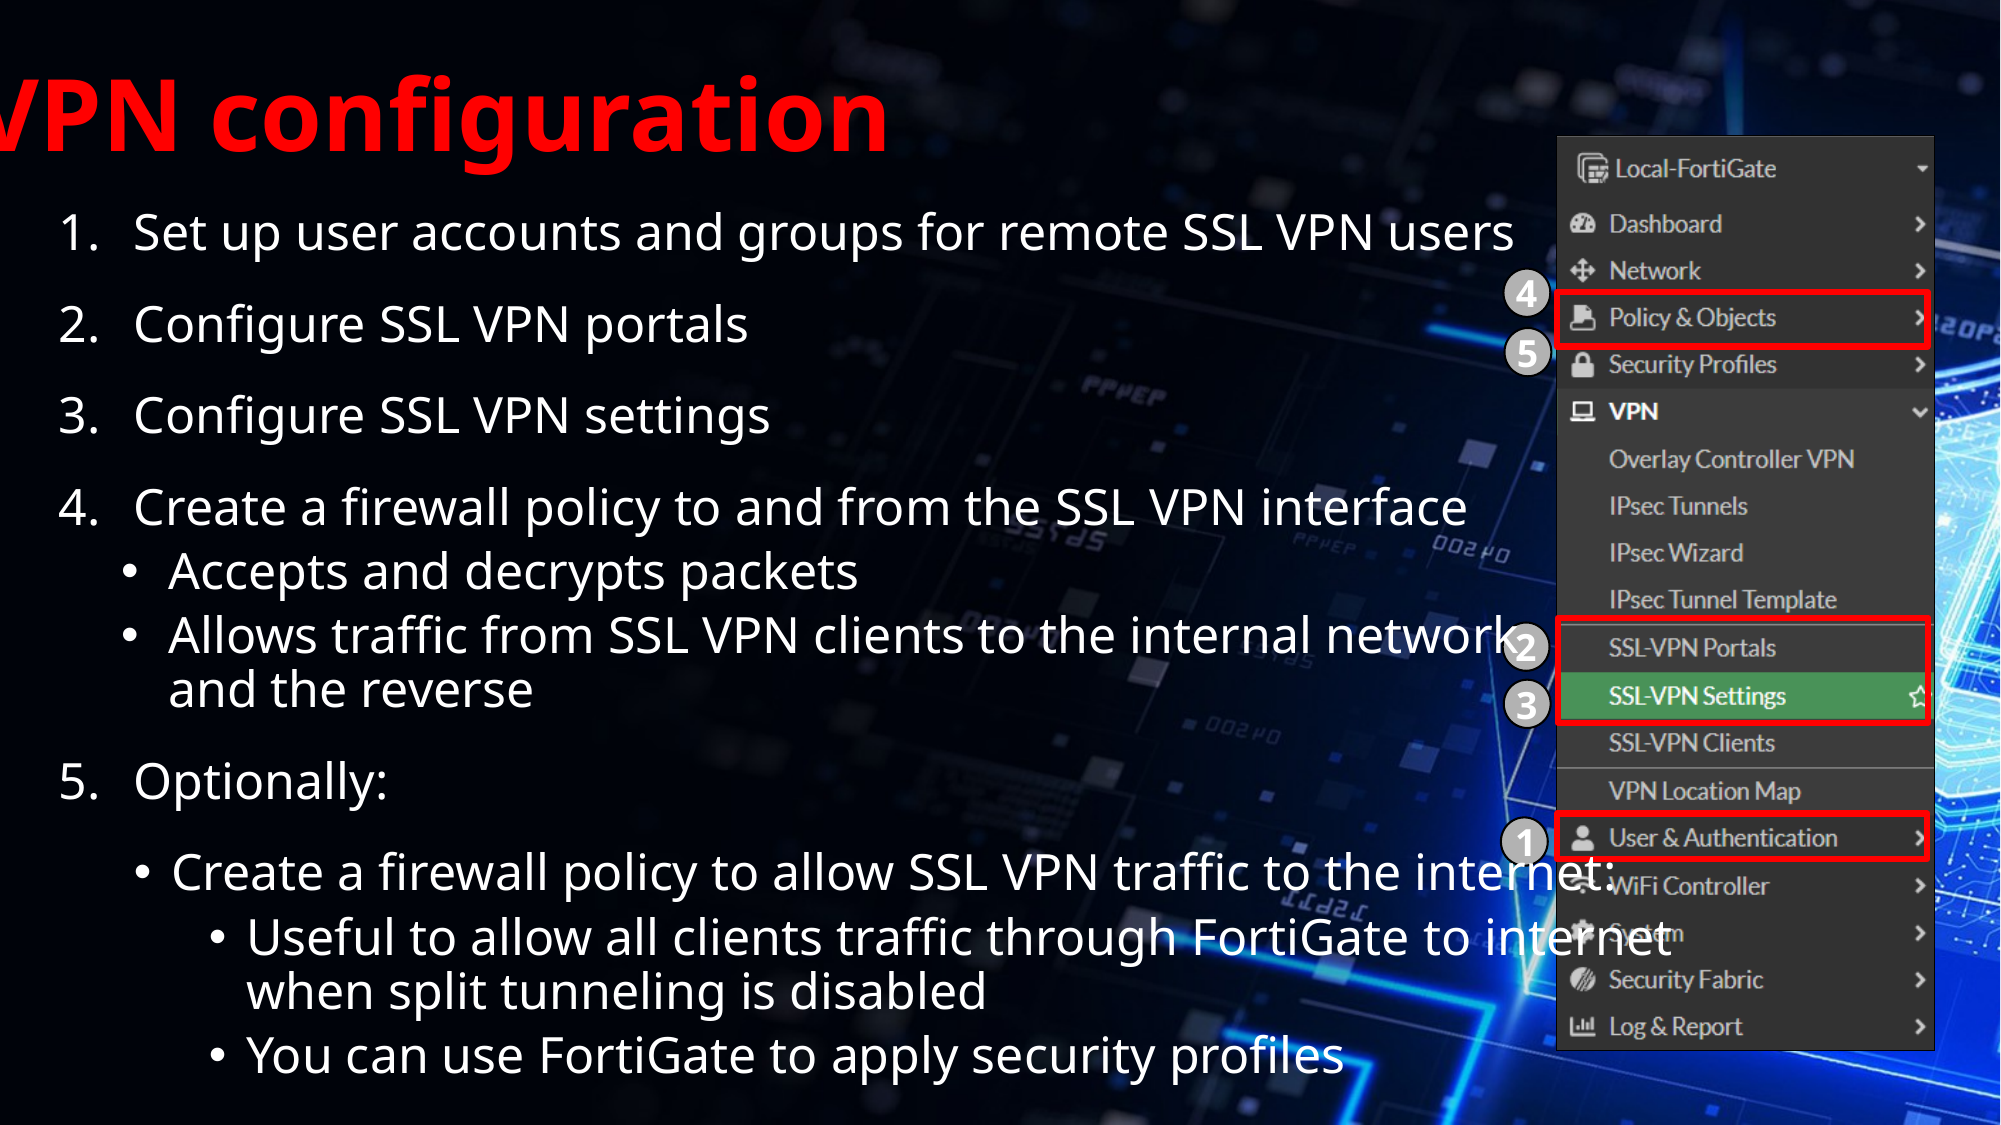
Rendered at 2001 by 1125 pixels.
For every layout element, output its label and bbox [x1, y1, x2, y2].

text_box [1499, 811, 1556, 873]
text_box [1501, 322, 1556, 384]
picture [0, 0, 2001, 1125]
text_box [1500, 262, 1556, 325]
text_box [1499, 616, 1556, 679]
text_box [1500, 673, 1556, 736]
